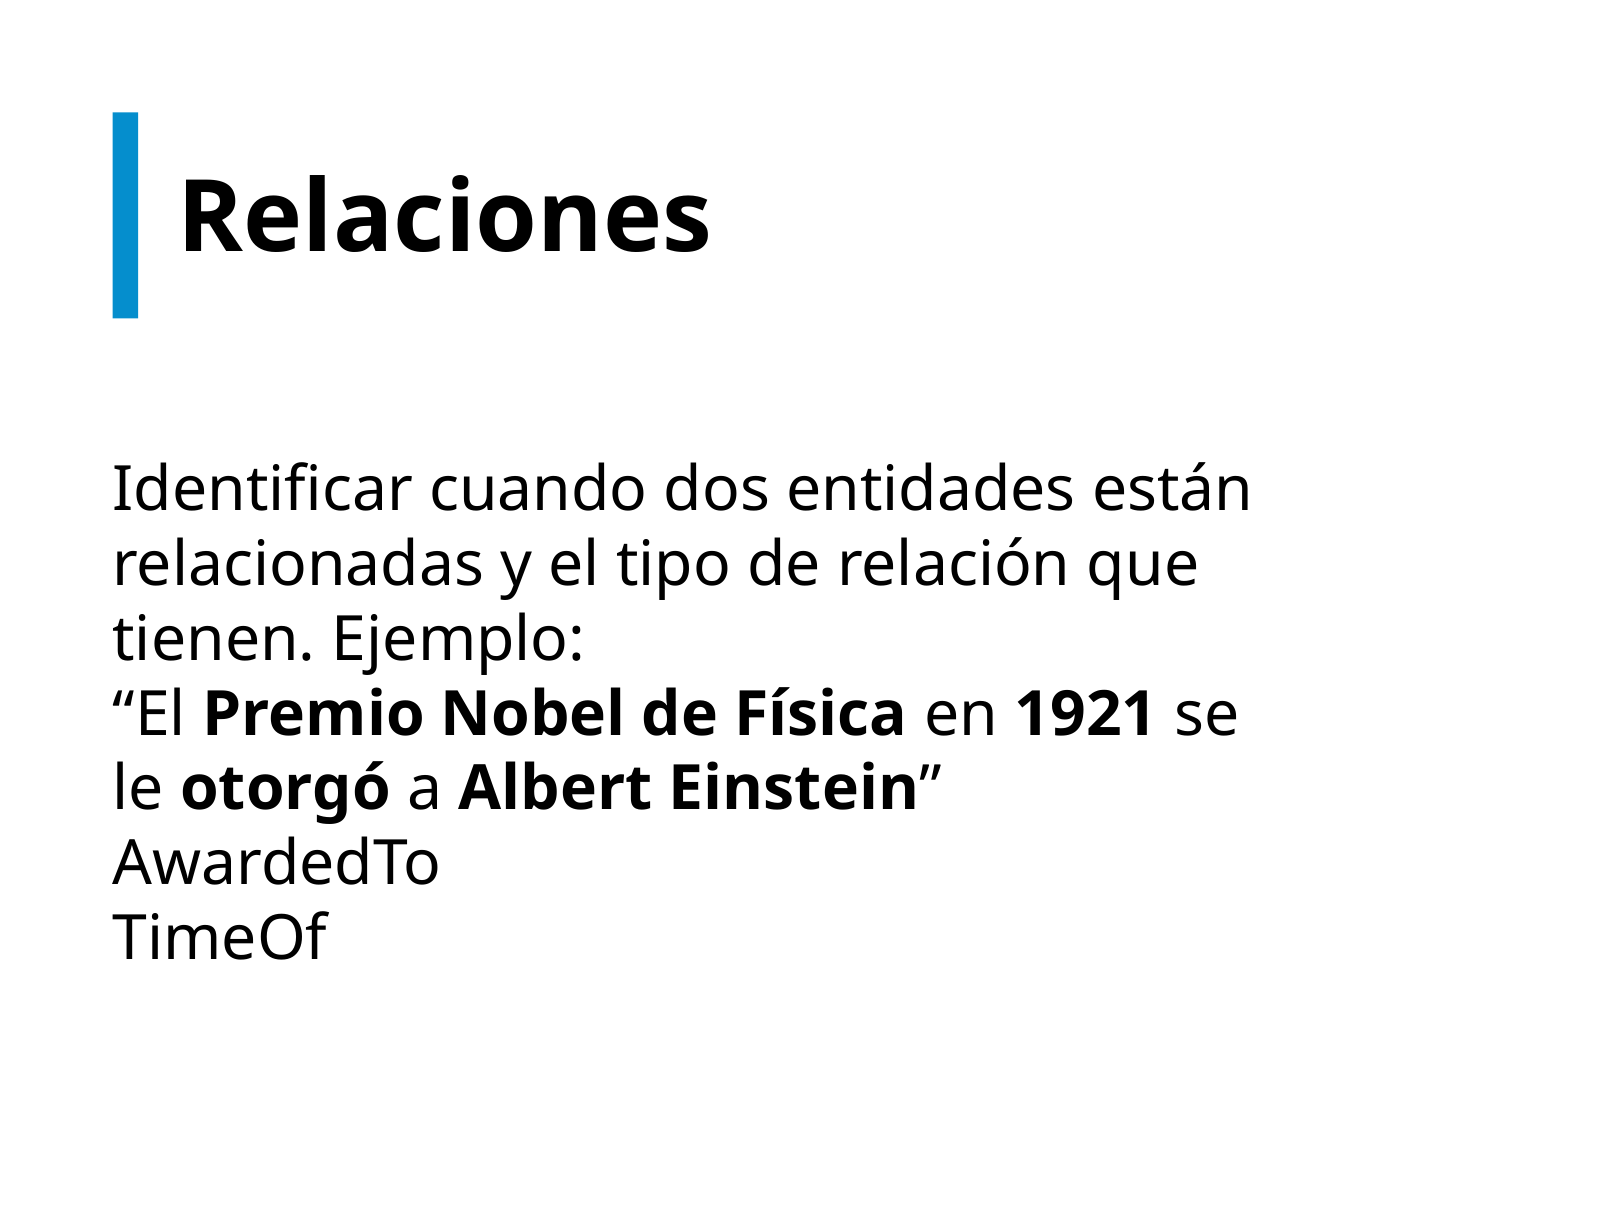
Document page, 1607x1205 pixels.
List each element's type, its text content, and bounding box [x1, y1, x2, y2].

title Relaciones [177, 122, 1494, 316]
subtitle Identificar cuando dos entidades están relacionadas y el tipo de relación que tienen. Ejemplo: “El Premio Nobel de Física en 1921 se le otorgó a Albert Einstein” AwardedTo TimeOf [112, 447, 1285, 1093]
